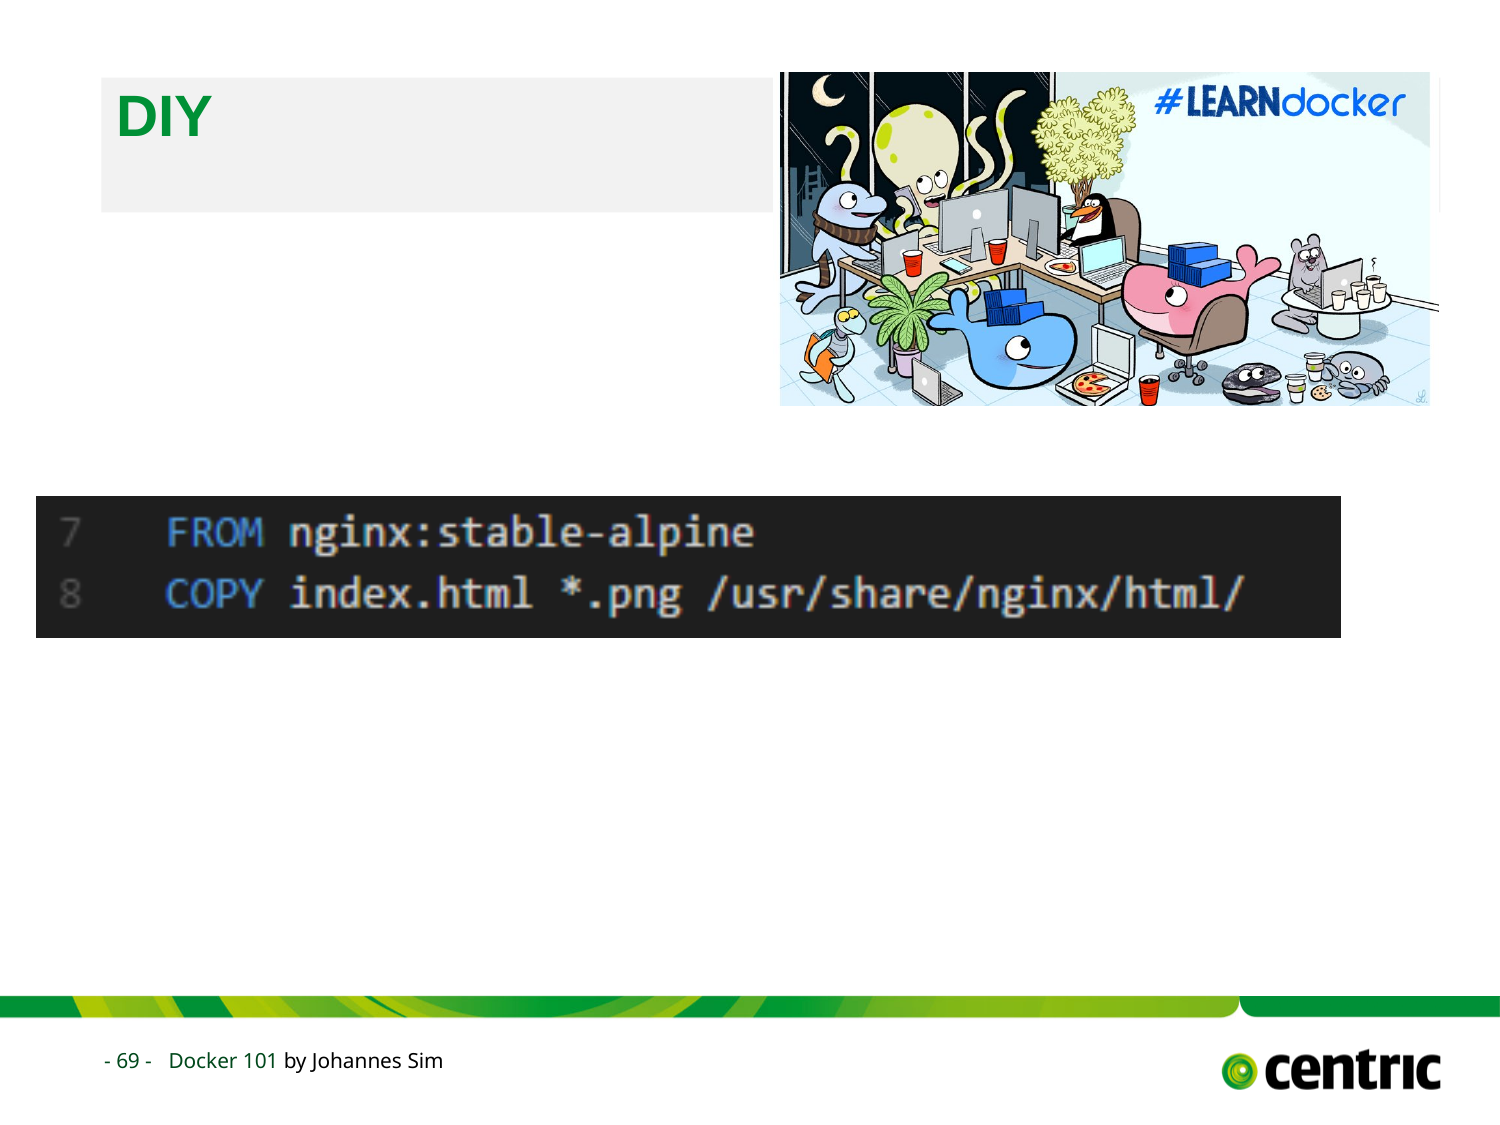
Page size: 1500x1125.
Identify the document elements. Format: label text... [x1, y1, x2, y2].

picture [0, 995, 1500, 1125]
picture [773, 72, 1439, 406]
title DIY [101, 77, 768, 213]
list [36, 496, 1341, 638]
